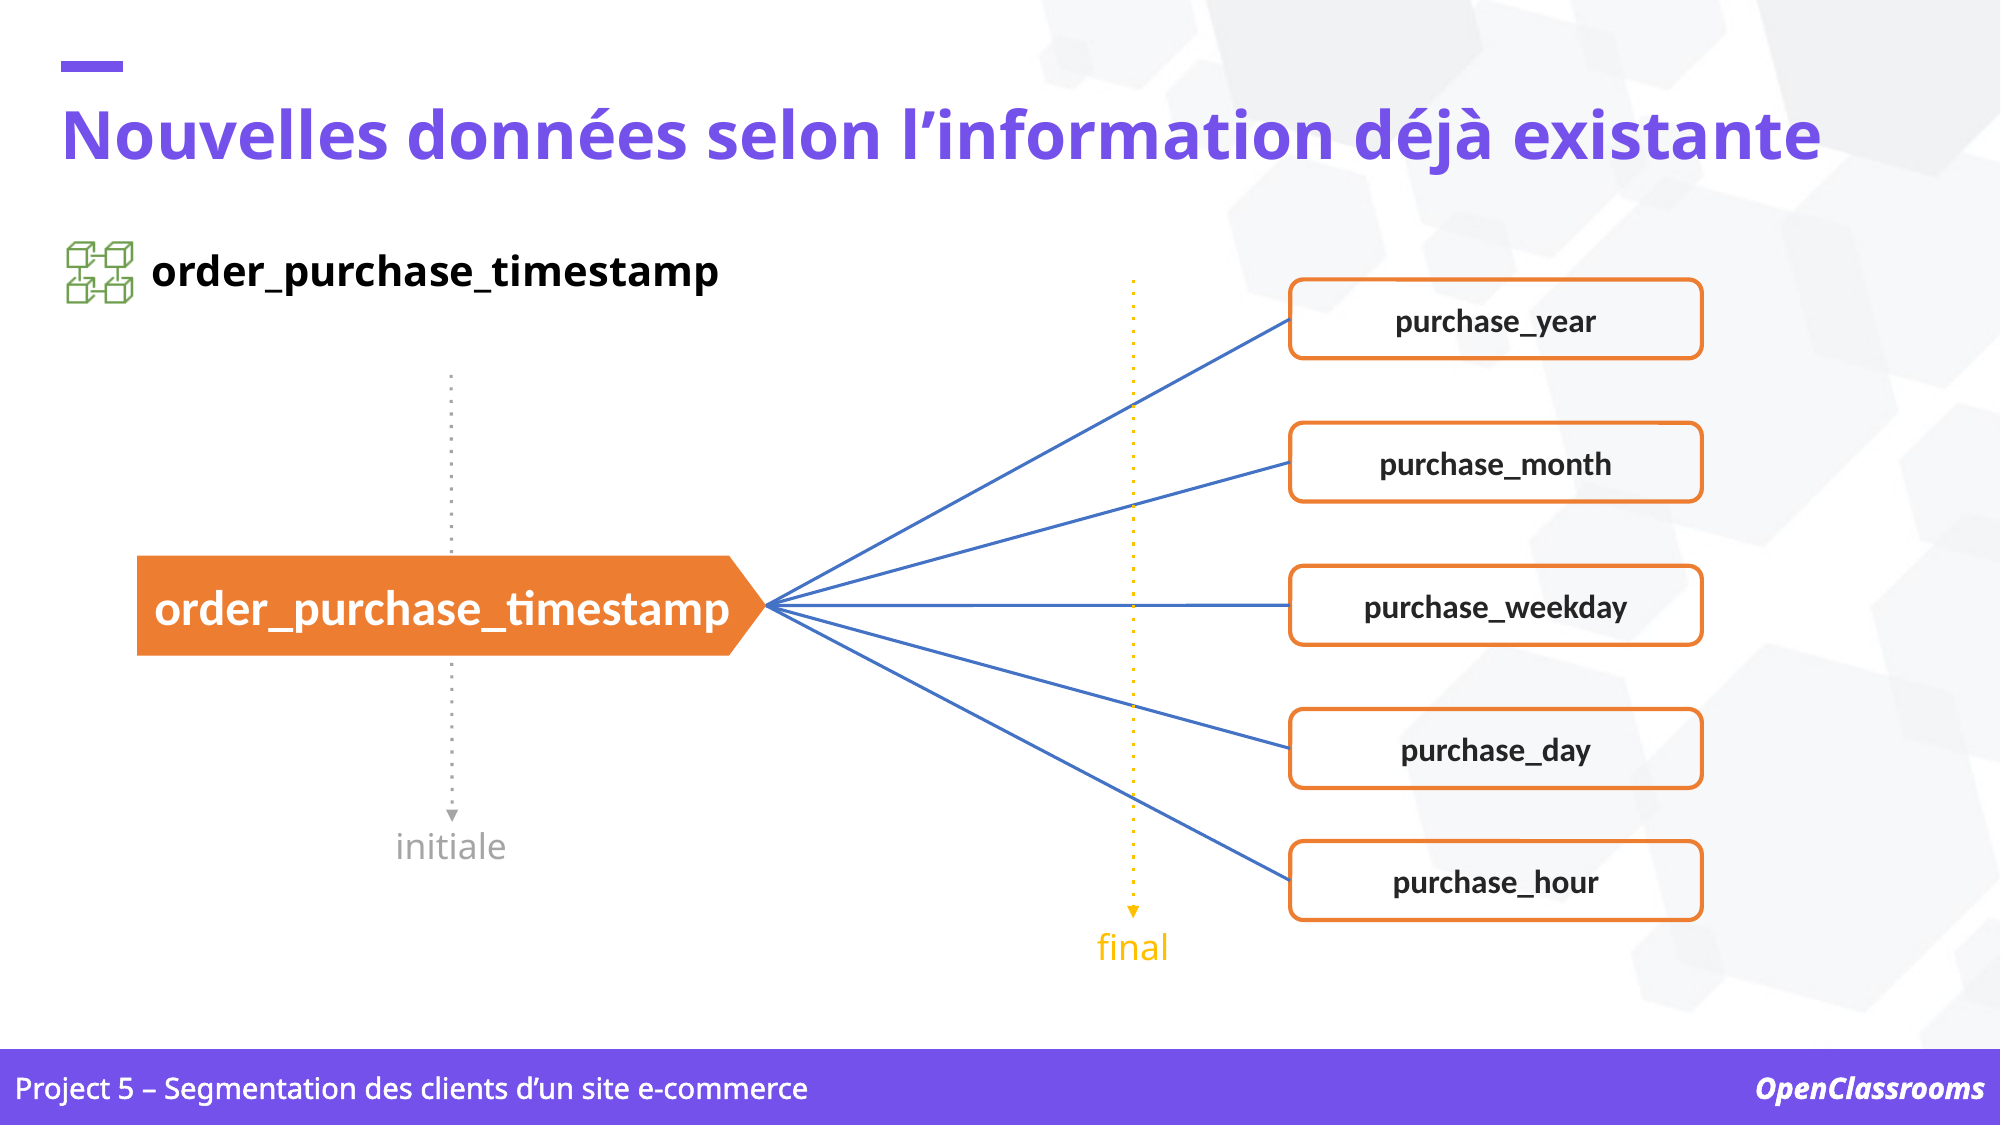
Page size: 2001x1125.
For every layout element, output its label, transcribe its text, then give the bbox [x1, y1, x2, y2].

text_box purchase_day [1291, 708, 1702, 788]
text_box order_purchase_timestamp [138, 237, 1277, 303]
text_box order_purchase_timestamp [453, 555, 765, 656]
text_box purchase_year [1290, 279, 1702, 359]
text_box [0, 1049, 2000, 1125]
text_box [766, 318, 1133, 462]
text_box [1134, 462, 1291, 605]
text_box OpenClassrooms [1729, 1062, 2000, 1112]
text_box Project 5 – Segmentation des clients d’un site e-commerce [0, 1062, 1474, 1112]
text_box final [1008, 923, 1258, 970]
text_box order_purchase_timestamp [137, 555, 451, 656]
picture [0, 0, 2001, 1125]
text_box Nouvelles données selon l’information déjà existante [45, 70, 1863, 206]
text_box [1134, 318, 1291, 462]
text_box purchase_hour [1290, 841, 1702, 921]
text_box purchase_month [1291, 422, 1702, 502]
text_box [61, 61, 123, 70]
text_box initiale [326, 821, 576, 869]
text_box purchase_weekday [1291, 565, 1702, 645]
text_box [766, 462, 1133, 605]
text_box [766, 605, 1291, 881]
